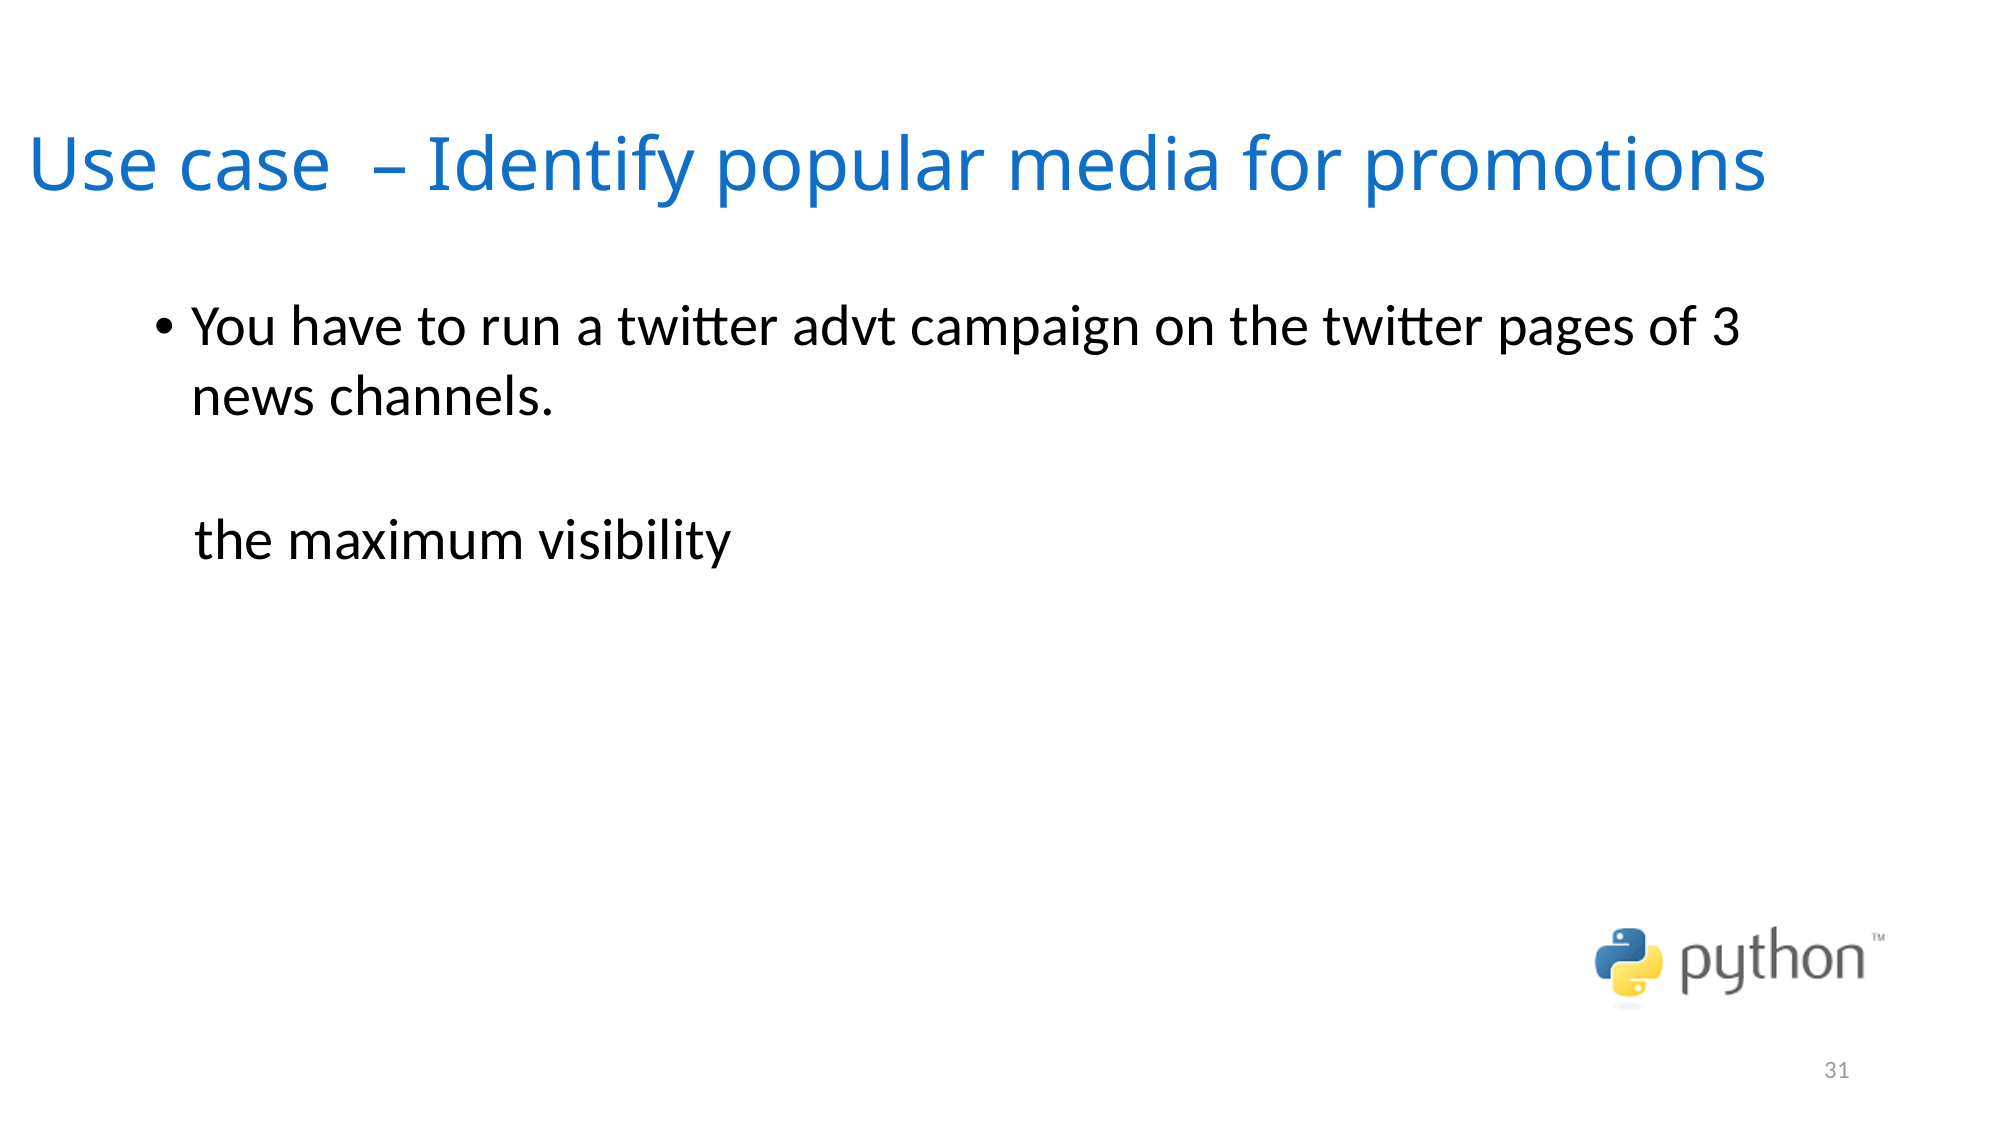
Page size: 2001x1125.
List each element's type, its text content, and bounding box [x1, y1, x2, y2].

text_box the maximum visibility [194, 501, 733, 572]
text_box Use case – Identify popular media for promotions [27, 116, 1771, 205]
picture [1563, 905, 1916, 1030]
text_box • You have to run a twitter advt campaign on the twitter pages of 3 news channels. [154, 287, 1744, 428]
text_box 31 [1824, 1053, 1851, 1084]
